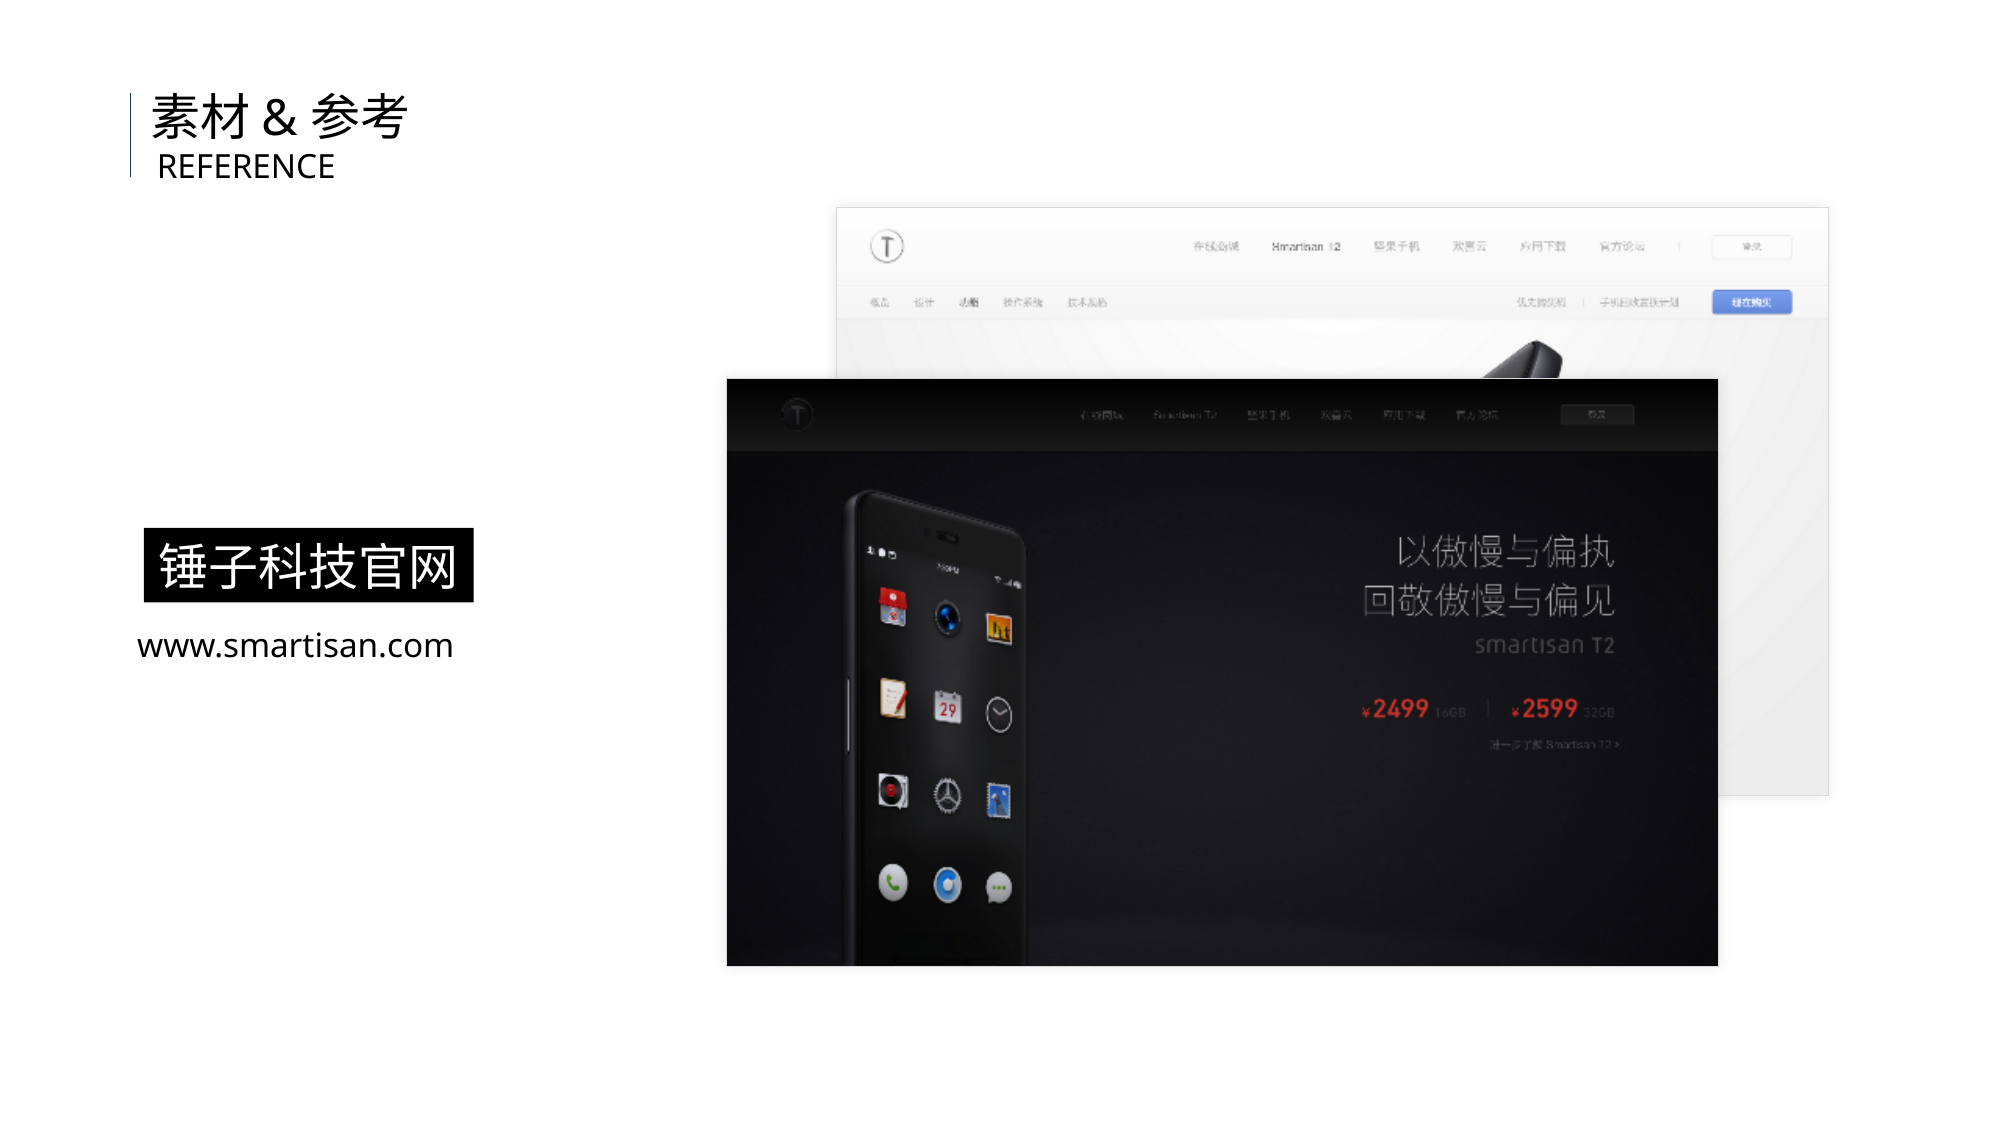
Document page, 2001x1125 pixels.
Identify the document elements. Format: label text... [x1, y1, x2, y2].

text_box www.smartisan.com [122, 616, 470, 672]
picture [726, 207, 1829, 966]
text_box REFERENCE [142, 137, 351, 193]
text_box 锤子科技官网 [143, 527, 474, 603]
text_box 素材&参考 [135, 77, 426, 153]
